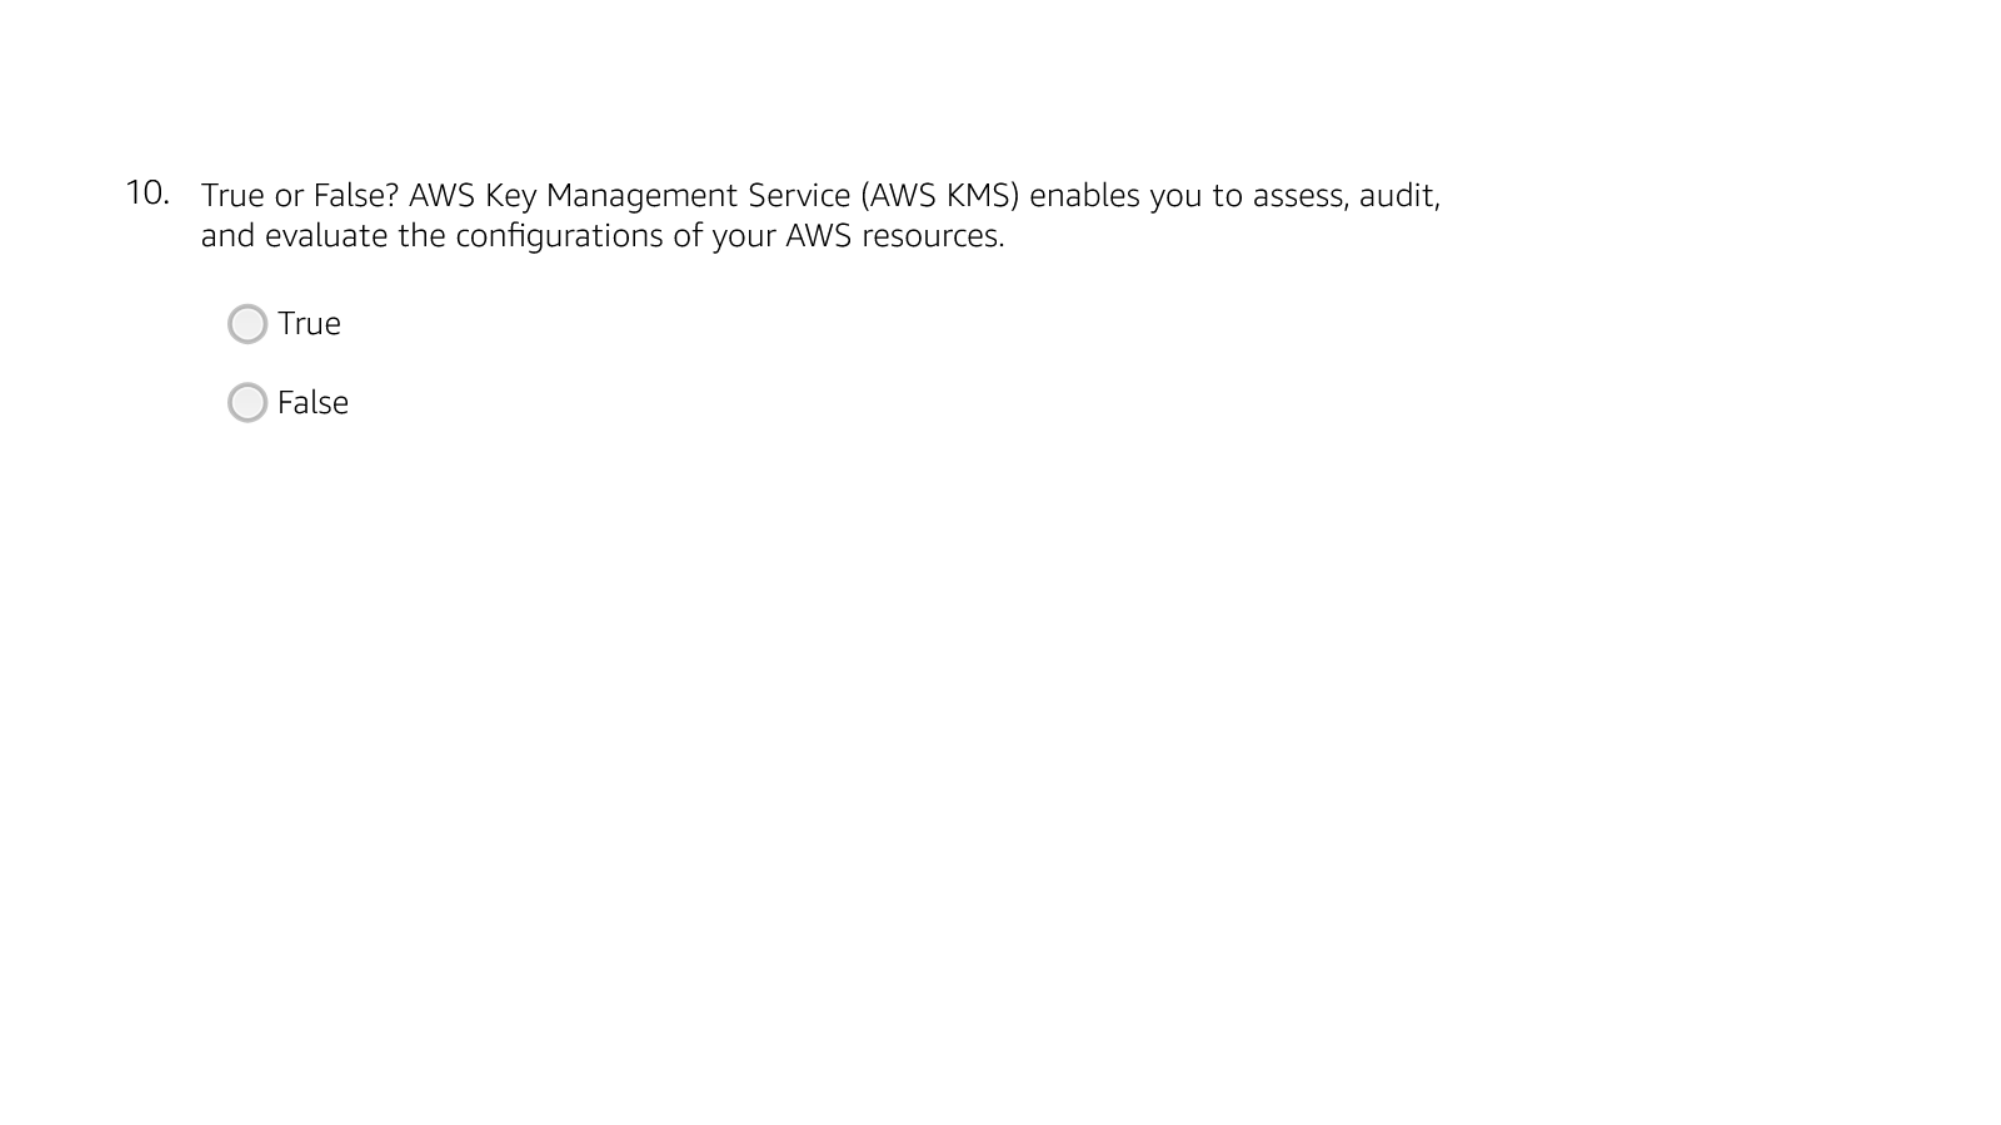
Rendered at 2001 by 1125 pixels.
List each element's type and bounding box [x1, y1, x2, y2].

picture [99, 161, 1482, 441]
